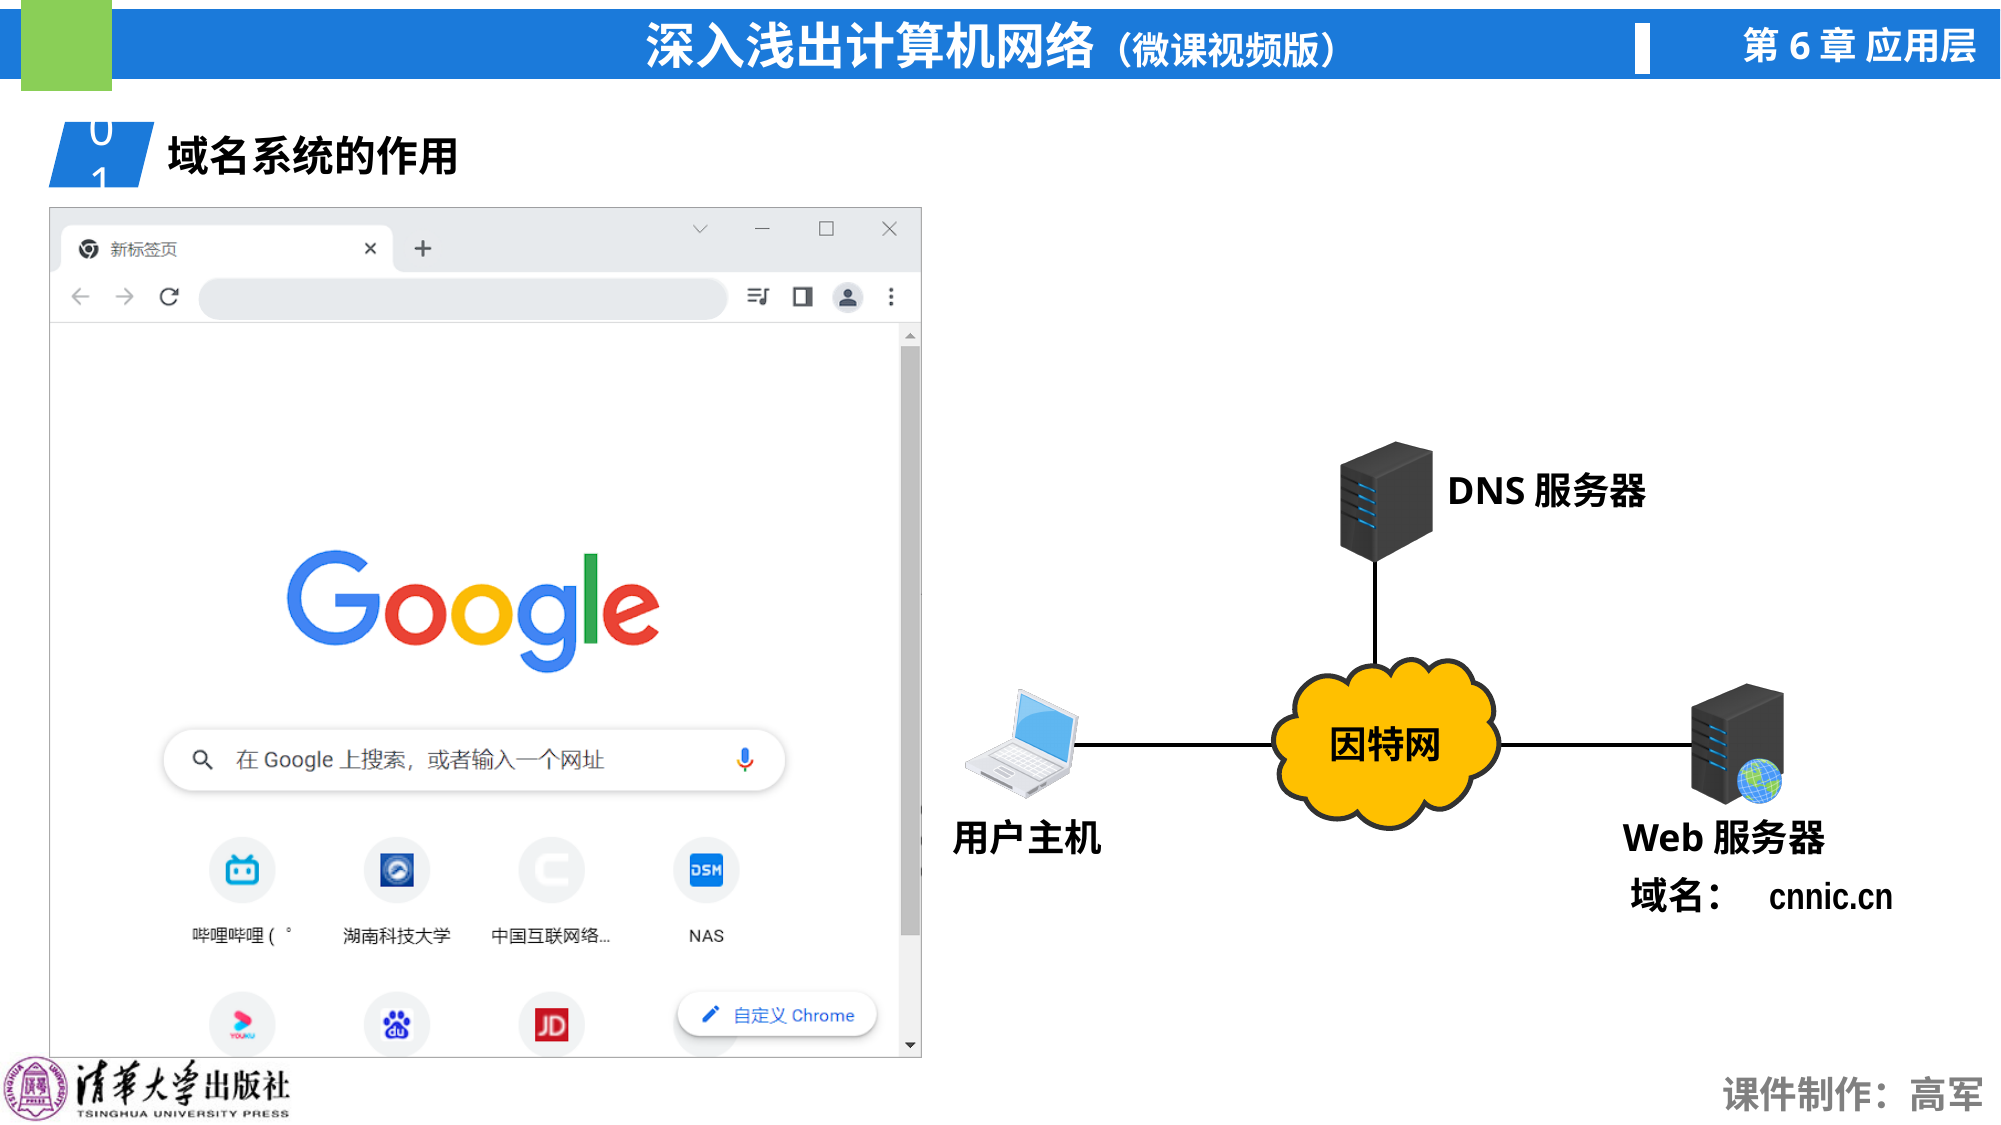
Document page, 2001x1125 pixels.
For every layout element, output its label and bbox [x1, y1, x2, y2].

text_box [49, 122, 1066, 189]
picture [0, 1052, 310, 1125]
text_box [49, 207, 922, 1058]
text_box [929, 441, 1968, 926]
